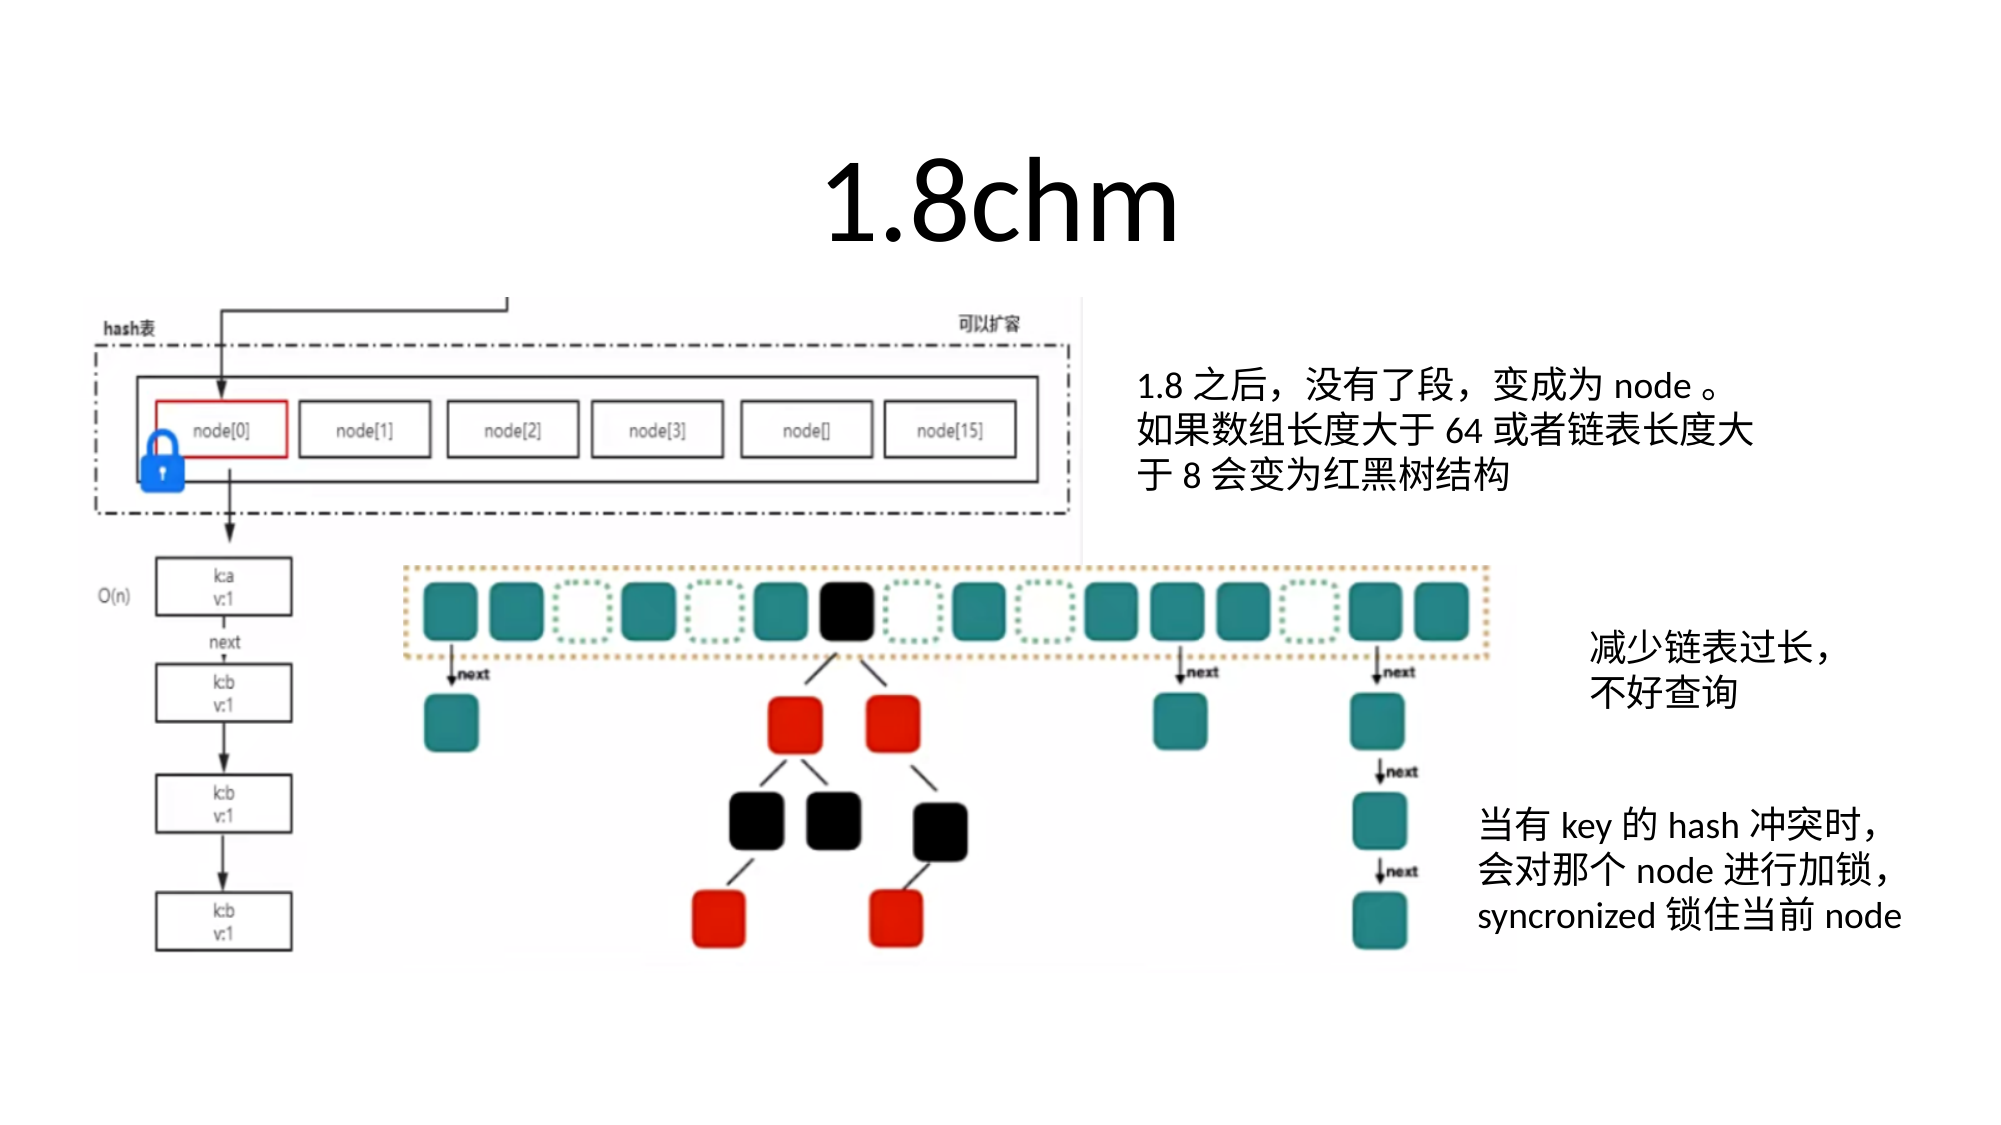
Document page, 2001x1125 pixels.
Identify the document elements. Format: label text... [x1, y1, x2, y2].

title 1.8chm [249, 127, 1750, 275]
subtitle 1.8时，段就没了，直接变为node [1083, 364, 1750, 793]
text_box 减少链表过长， 不好查询 [1574, 616, 2000, 722]
text_box 1.8之后，没有了段，变成为node。如果数组长度大于64或者链表长度大于8会变为红黑树结构 [1121, 353, 1788, 504]
text_box 当有key的hash冲突时，会对那个node进行加锁，syncronized锁住当前node [1517, 793, 1923, 944]
picture [78, 297, 1517, 973]
